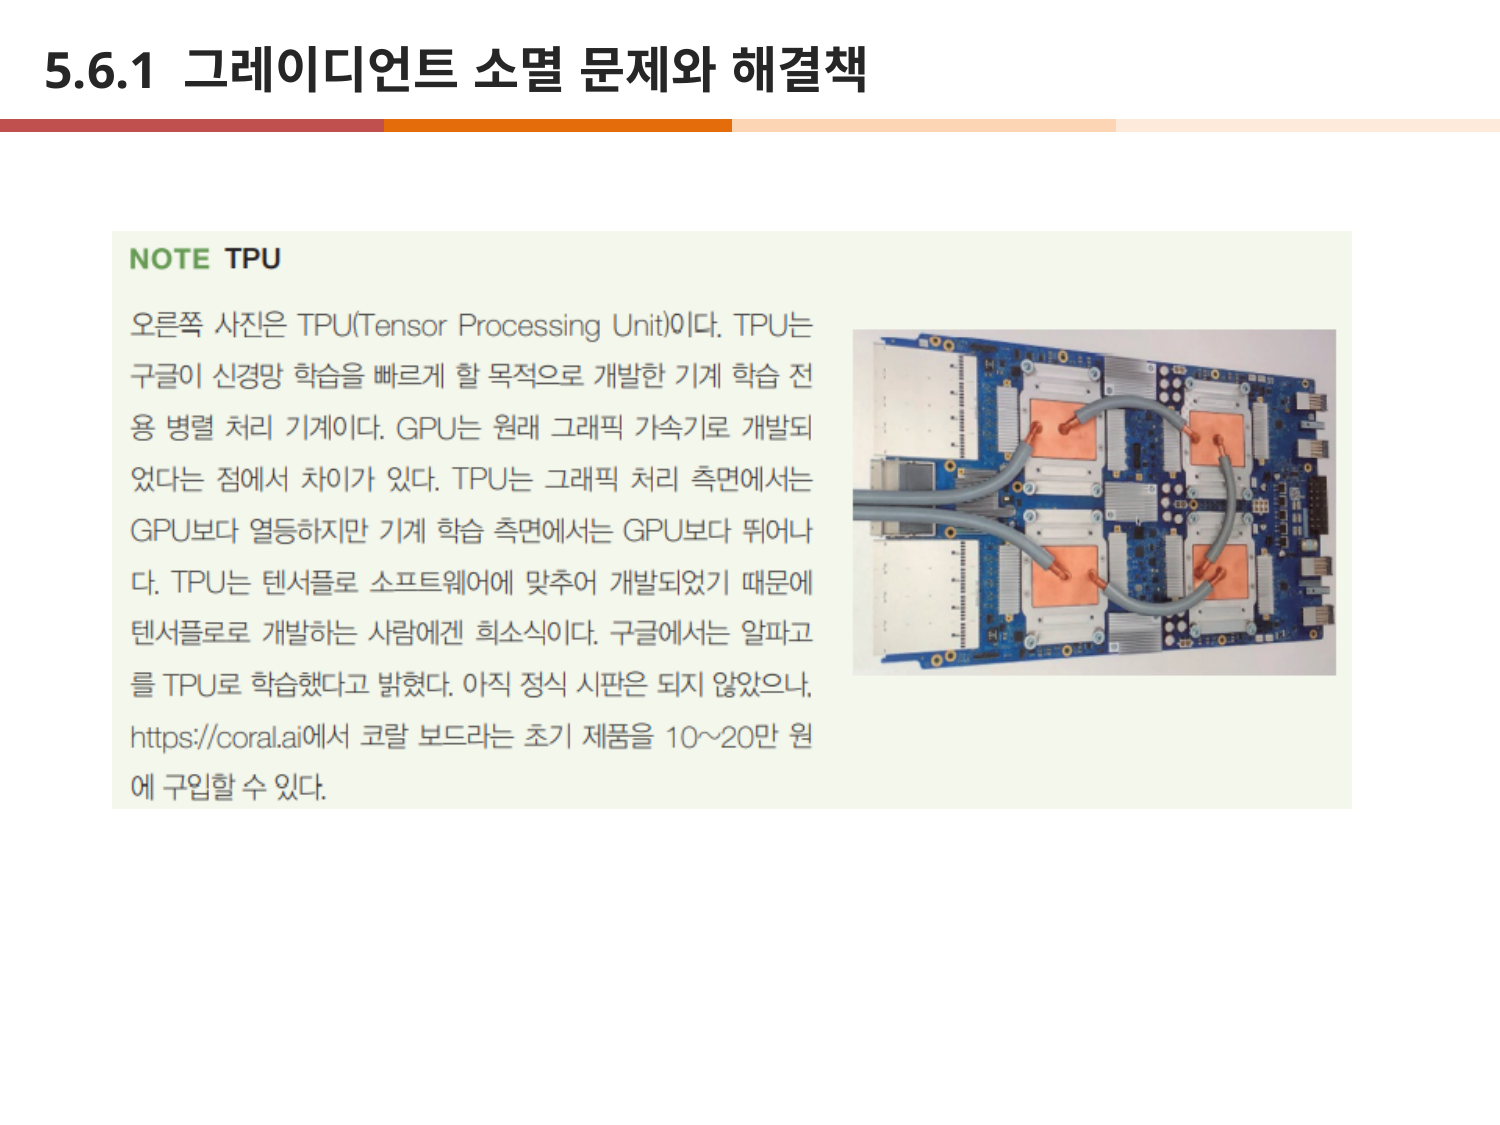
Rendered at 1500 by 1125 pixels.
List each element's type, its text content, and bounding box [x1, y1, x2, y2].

picture [111, 231, 1352, 809]
title 5.6.1 그레이디언트 소멸 문제와 해결책 [29, 23, 1270, 114]
